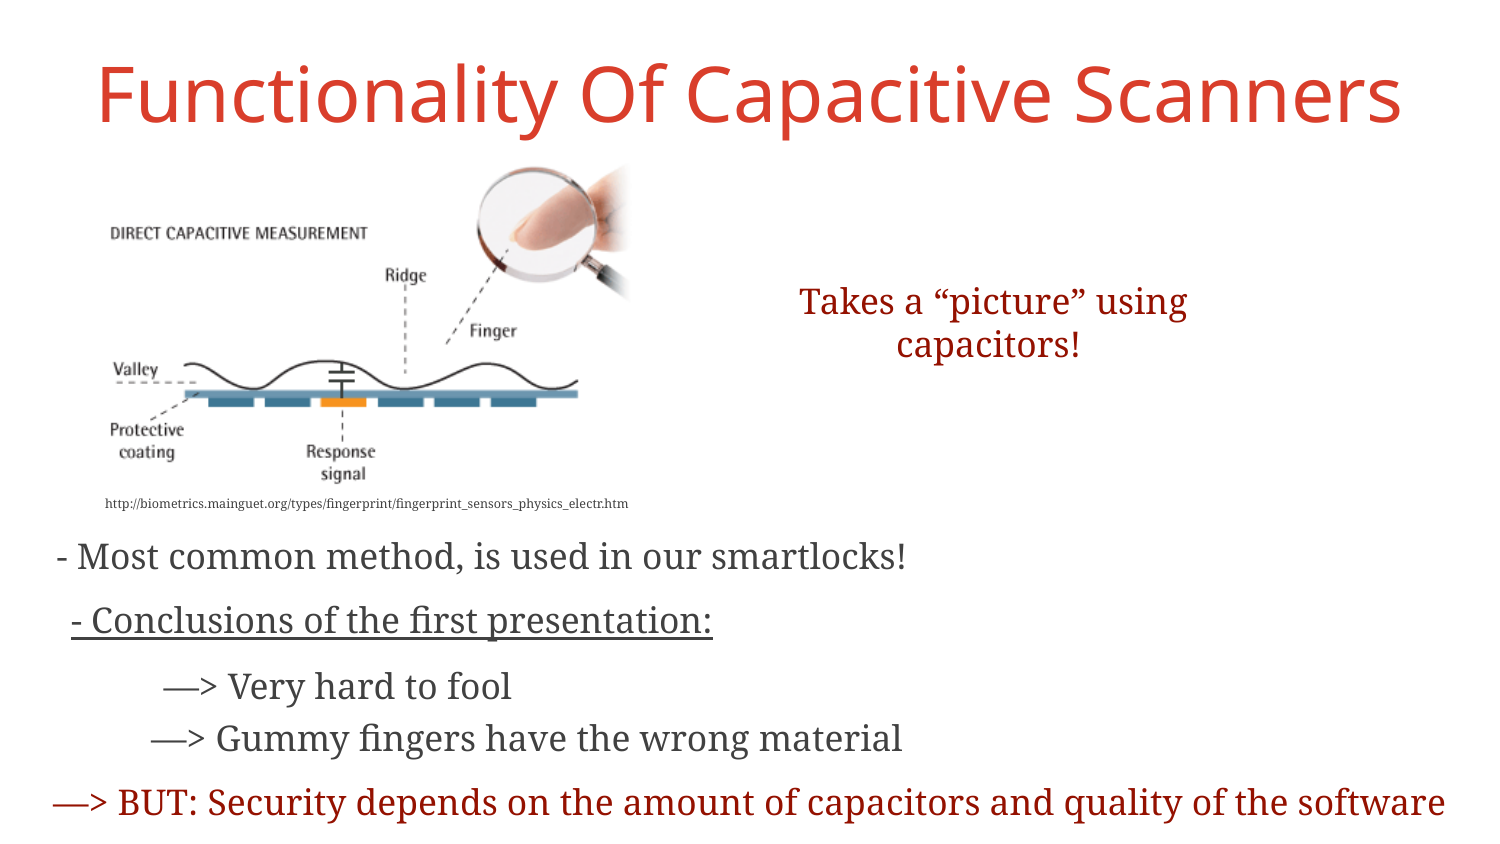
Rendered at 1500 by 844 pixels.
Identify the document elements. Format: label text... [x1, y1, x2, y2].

text_box - Conclusions of the first presentation: [52, 596, 732, 644]
title Functionality Of Capacitive Scanners [0, 44, 1500, 150]
text_box —> BUT: Security depends on the amount of capacitors and quality of the software [18, 777, 1482, 826]
text_box —> Very hard to fool [147, 661, 529, 709]
text_box —> Gummy fingers have the wrong material [126, 713, 928, 761]
text_box Takes a “picture” using capacitors! [731, 278, 1256, 365]
text_box - Most common method, is used in our smartlocks! [0, 531, 974, 579]
text_box http://biometrics.mainguet.org/types/fingerprint/fingerprint_sensors_physics_electr.htm [93, 492, 641, 514]
picture [107, 162, 633, 488]
